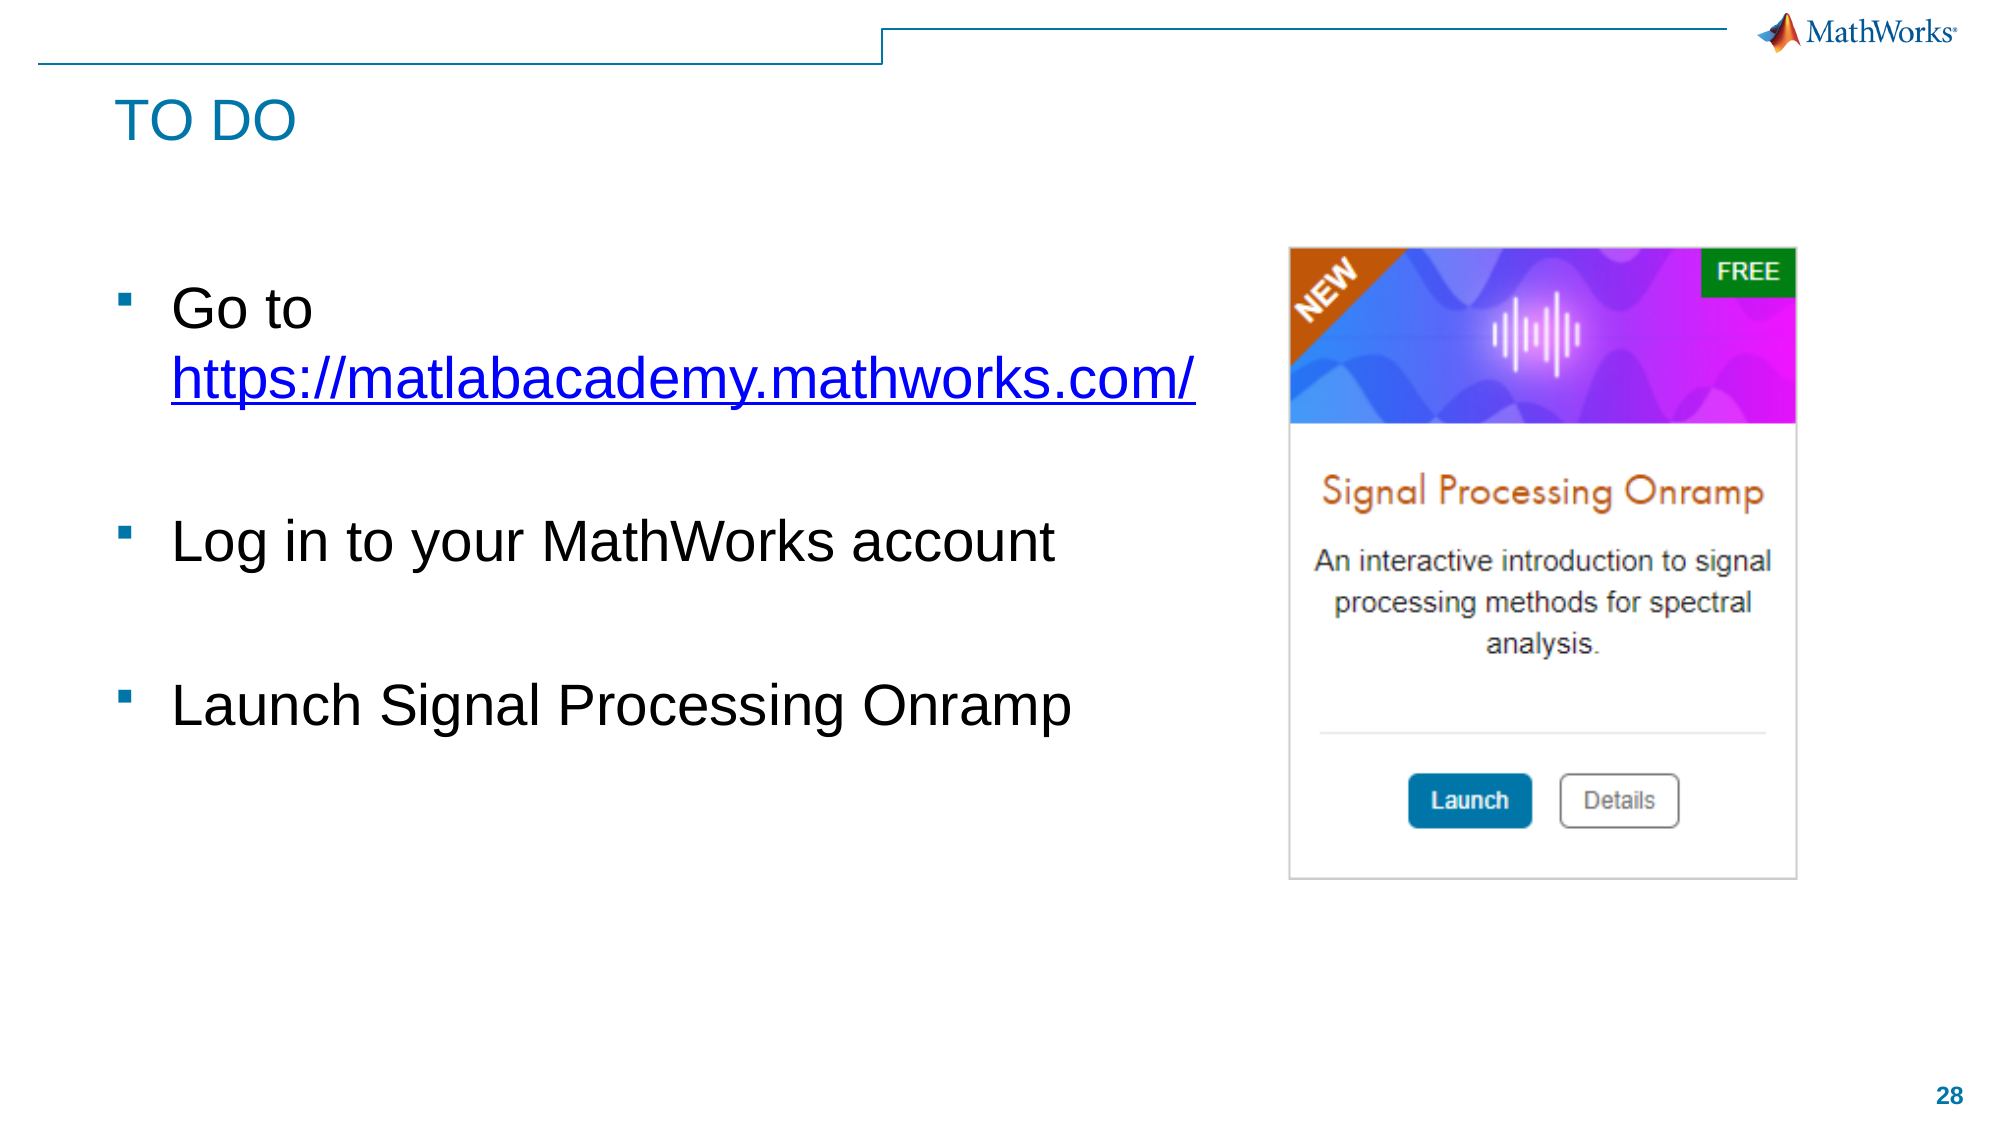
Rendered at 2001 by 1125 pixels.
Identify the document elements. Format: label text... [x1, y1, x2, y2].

title TO DO [99, 75, 1867, 238]
list Go to https://matlabacademy.mathworks.com/ Log in to your MathWorks account Launch Signal Processing Onramp [99, 262, 1225, 1025]
picture [1287, 245, 1801, 880]
picture [1751, 3, 1970, 63]
